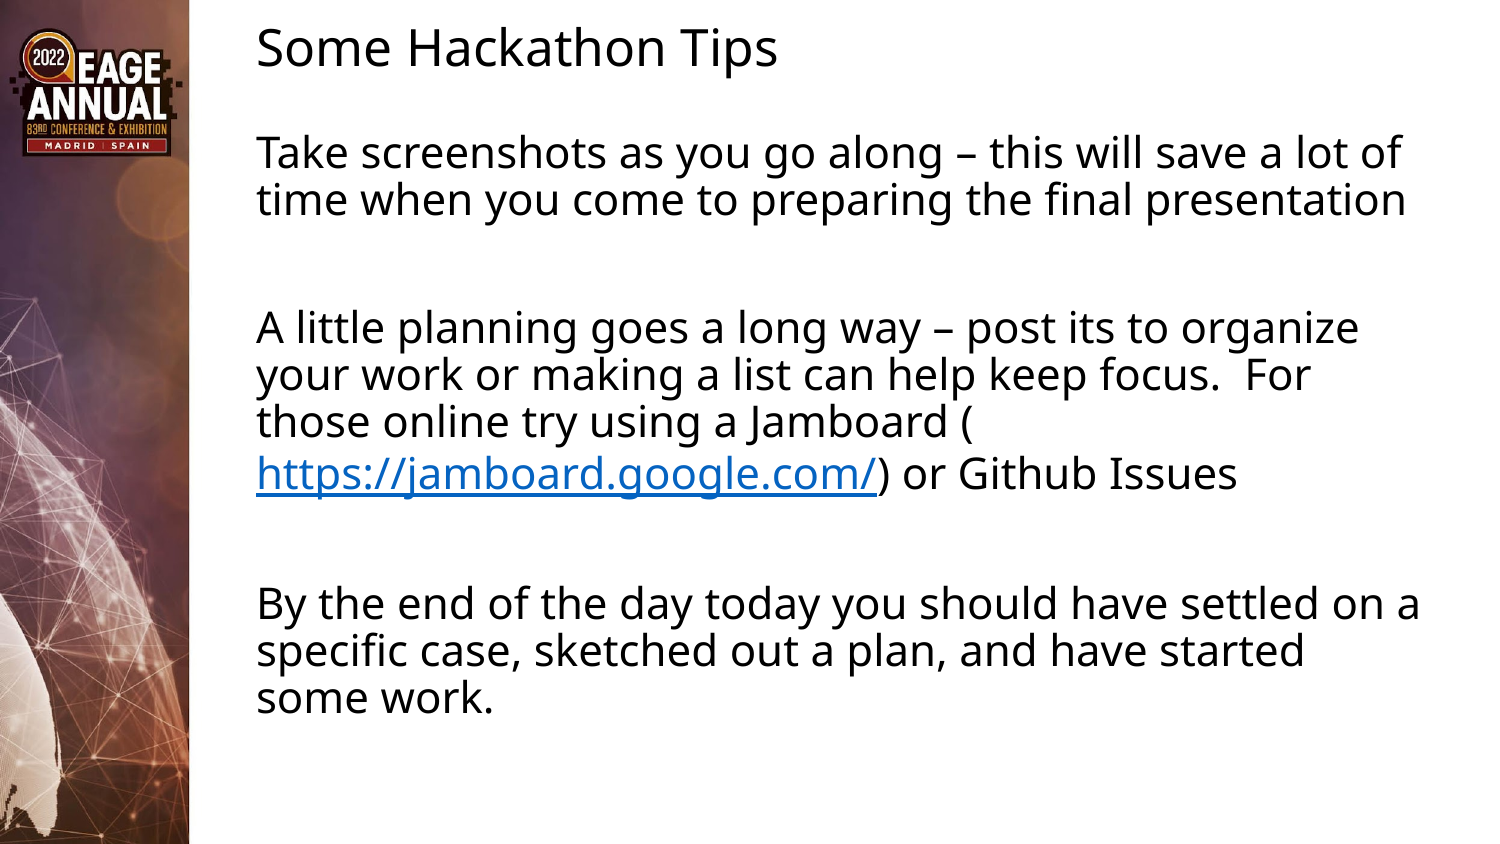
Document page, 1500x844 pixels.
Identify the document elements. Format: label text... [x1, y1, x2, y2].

title Some Hackathon Tips [244, 16, 1434, 84]
picture [0, 0, 1500, 844]
list Take screenshots as you go along – this will save a lot of time when you come to preparing the final presentation A little planning goes a long way – post its to organize your work or making a list can help keep focus. For those online try using a Jamboard (https://jamboard.google.com/) or Github Issues By the end of the day today you should have settled on a specific case, sketched out a plan, and have started some work. [244, 124, 1434, 836]
